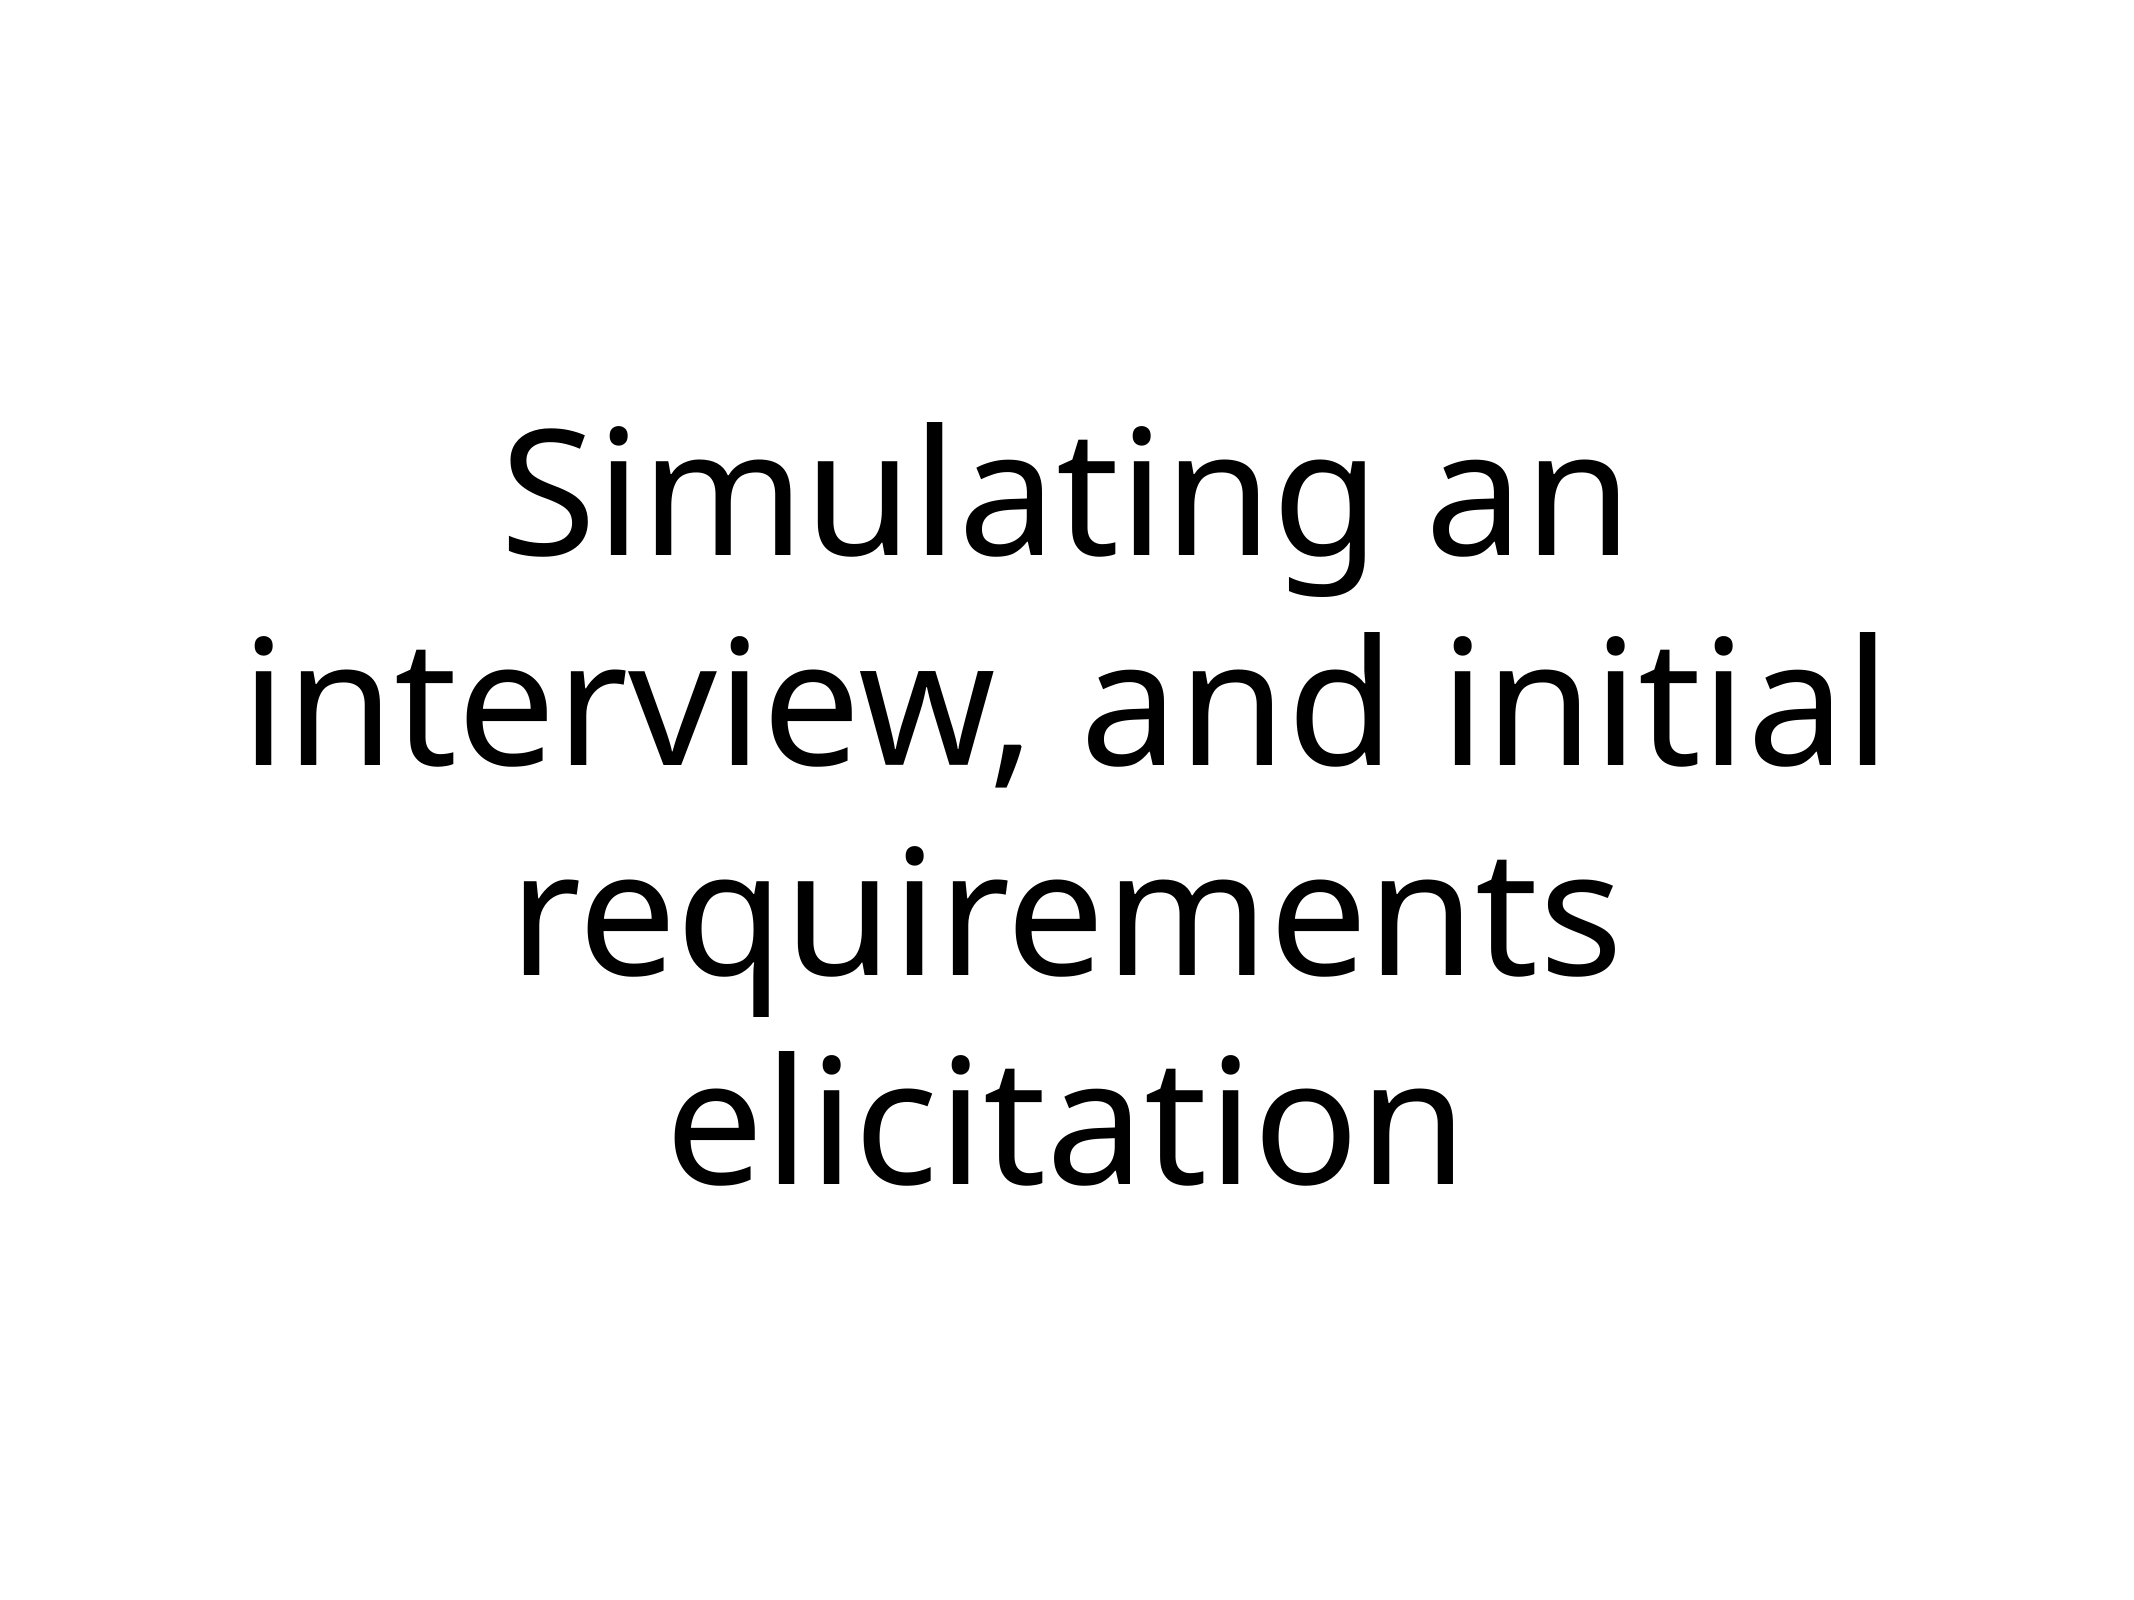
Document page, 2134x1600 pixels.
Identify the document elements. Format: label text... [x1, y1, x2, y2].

title Simulating an interview, and initial requirements elicitation [207, 486, 1926, 1113]
